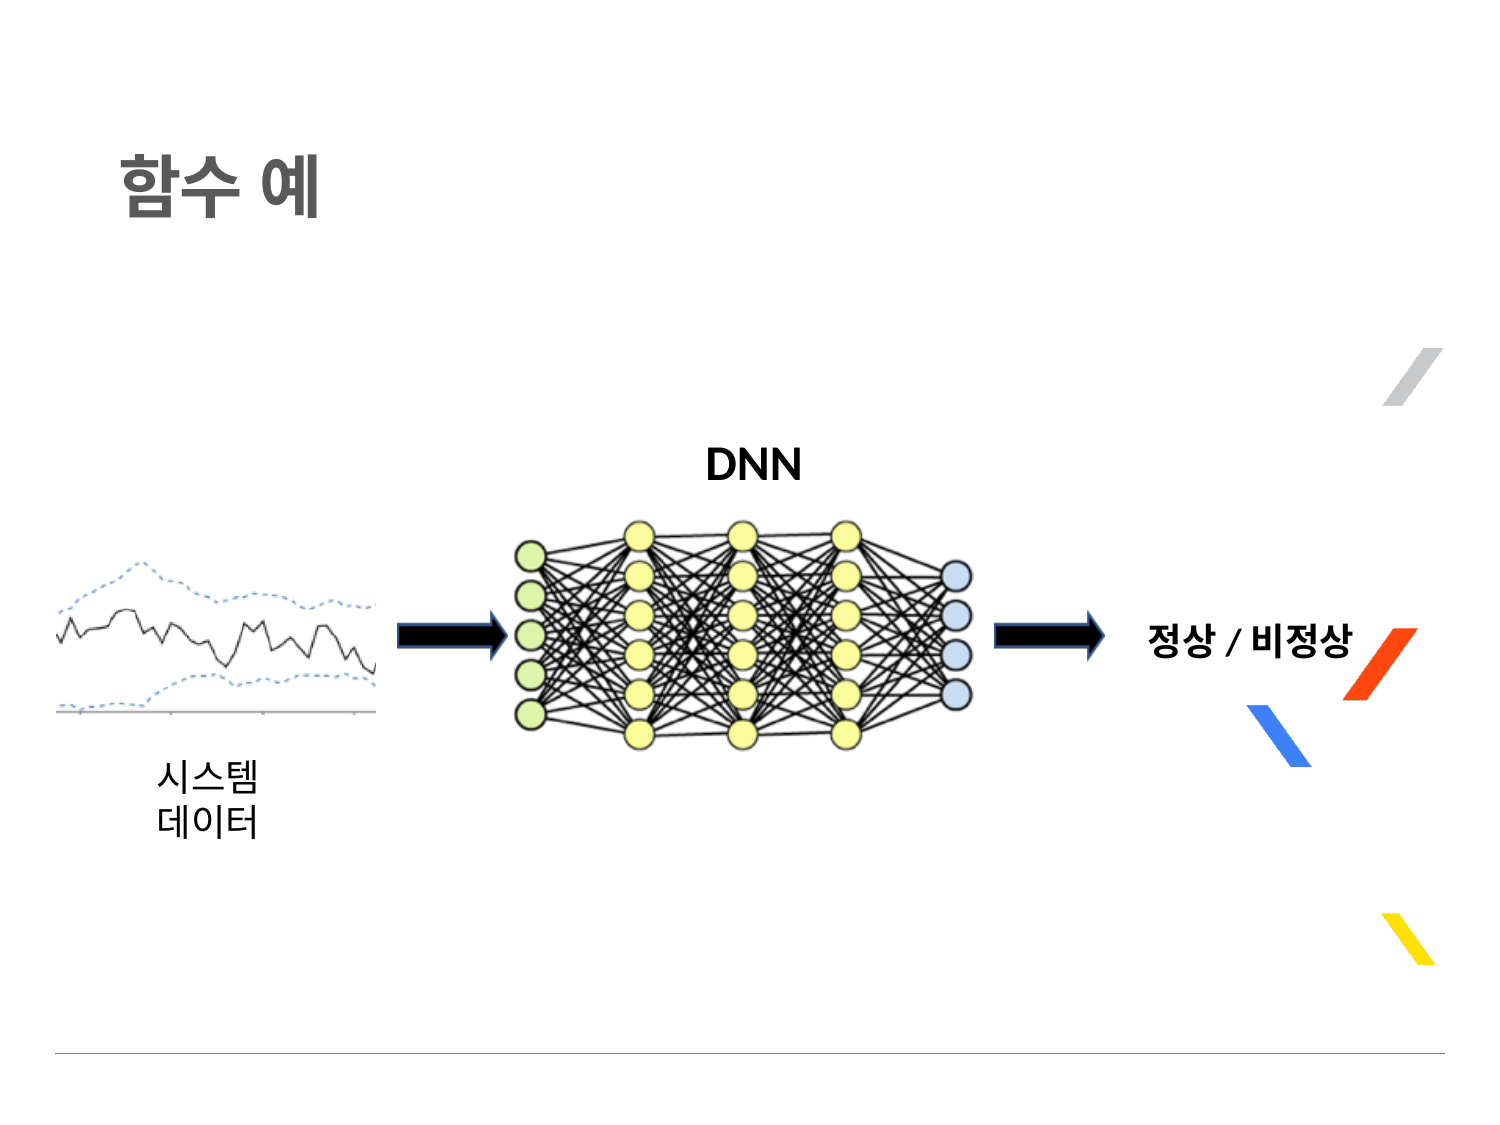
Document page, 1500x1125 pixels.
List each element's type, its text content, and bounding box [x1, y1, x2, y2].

picture [1246, 348, 1443, 965]
picture [397, 513, 983, 758]
text_box 정상/비정상 [1104, 603, 1397, 702]
picture [994, 609, 1105, 663]
text_box DNN [665, 415, 843, 513]
text_box 시스템 데이터 [130, 739, 287, 793]
title 함수 예 [103, 137, 1397, 244]
picture [56, 557, 376, 715]
